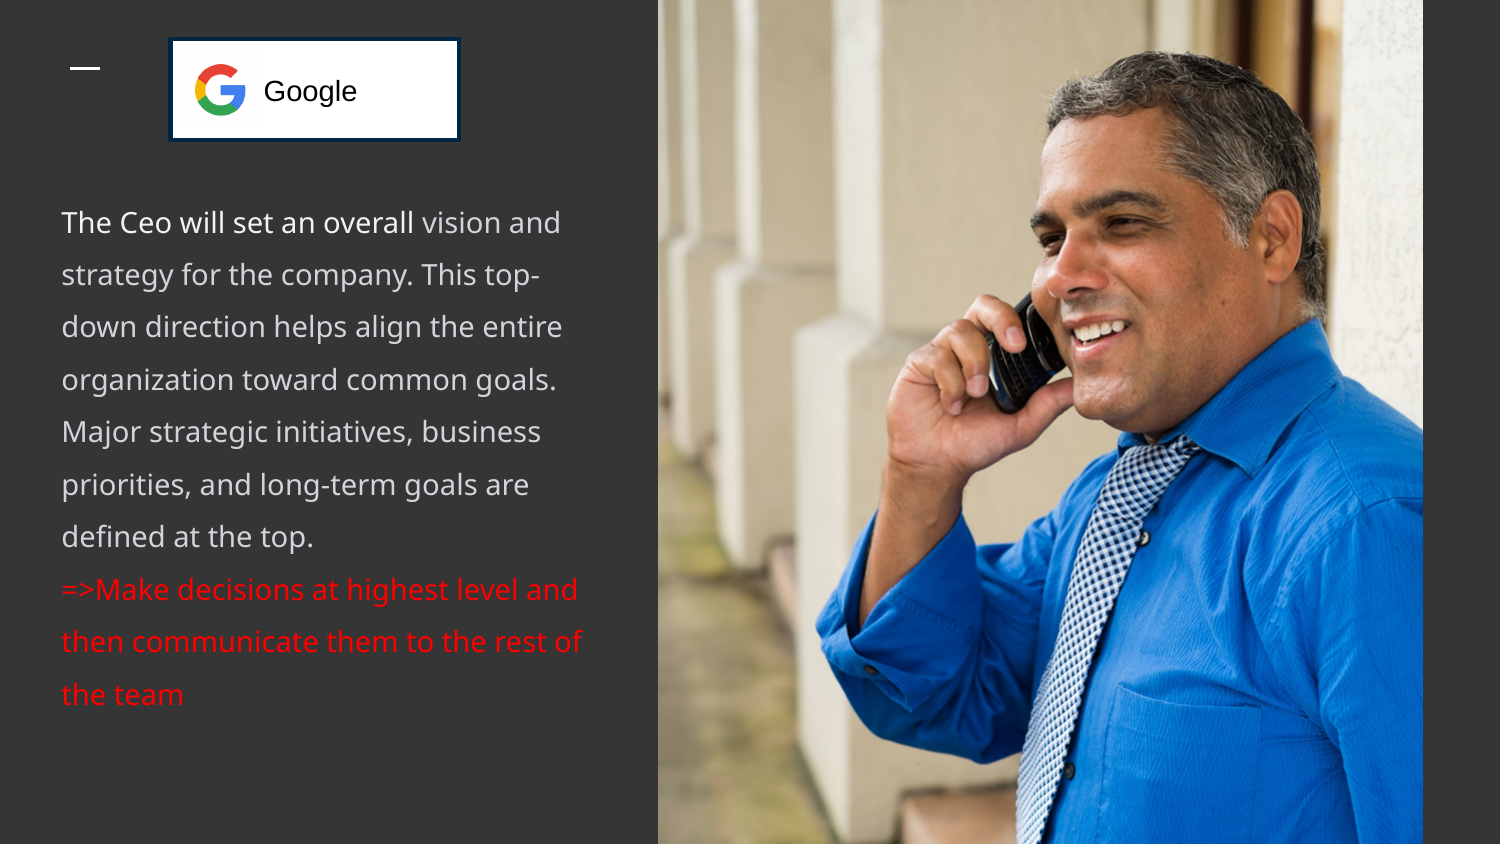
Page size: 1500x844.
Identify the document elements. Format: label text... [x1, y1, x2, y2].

title The Ceo will set an overall vision and strategy for the company. This top-down direction helps align the entire organization toward common goals. Major strategic initiatives, business priorities, and long-term goals are defined at the top. =>Make decisions at highest level and then communicate them to the rest of the team [46, 171, 605, 844]
picture [658, 0, 1423, 844]
text_box Google [168, 37, 461, 142]
picture [178, 49, 263, 129]
